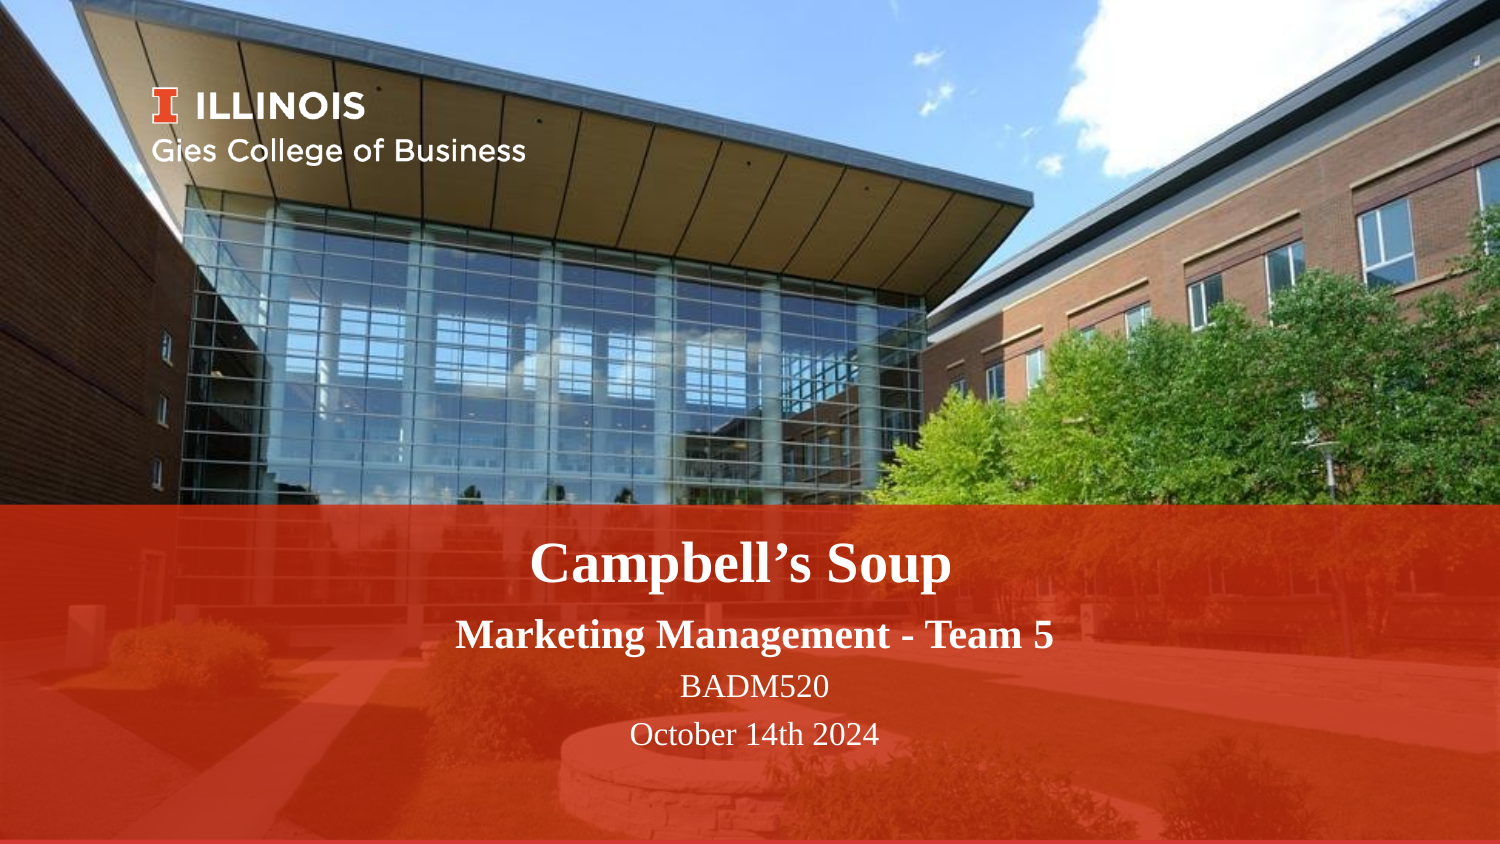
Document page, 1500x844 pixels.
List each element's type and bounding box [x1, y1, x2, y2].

text_box [0, 0, 1500, 844]
